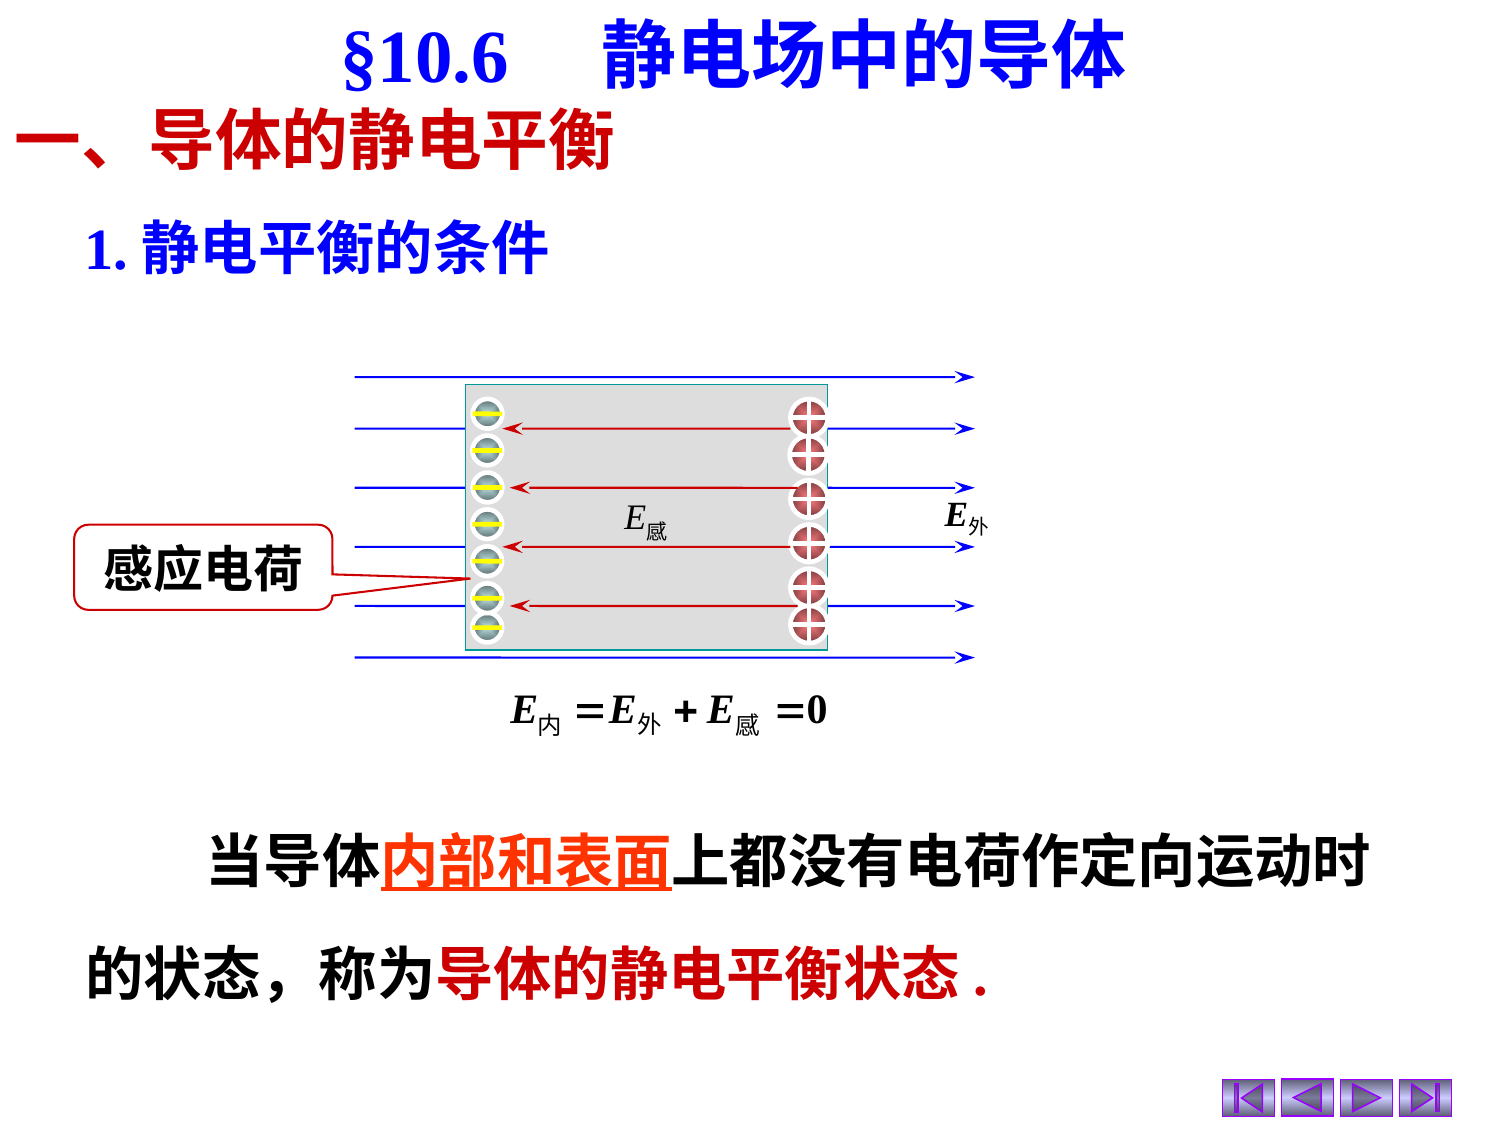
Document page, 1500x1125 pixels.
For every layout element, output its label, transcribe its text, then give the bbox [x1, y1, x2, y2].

text_box 当导体内部和表面上都没有电荷作定向运动时的状态，称为导体的静电平衡状态. [71, 775, 1416, 1014]
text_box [465, 384, 828, 650]
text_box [502, 678, 835, 748]
text_box 1.静电平衡的条件 [69, 203, 578, 289]
text_box 一、导体的静电平衡 [0, 90, 687, 185]
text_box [354, 377, 997, 658]
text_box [502, 428, 798, 606]
slide_number [1149, 1046, 1500, 1125]
text_box §10.6 静电场中的导体 [325, 0, 1142, 105]
text_box 感应电荷 [74, 524, 354, 610]
